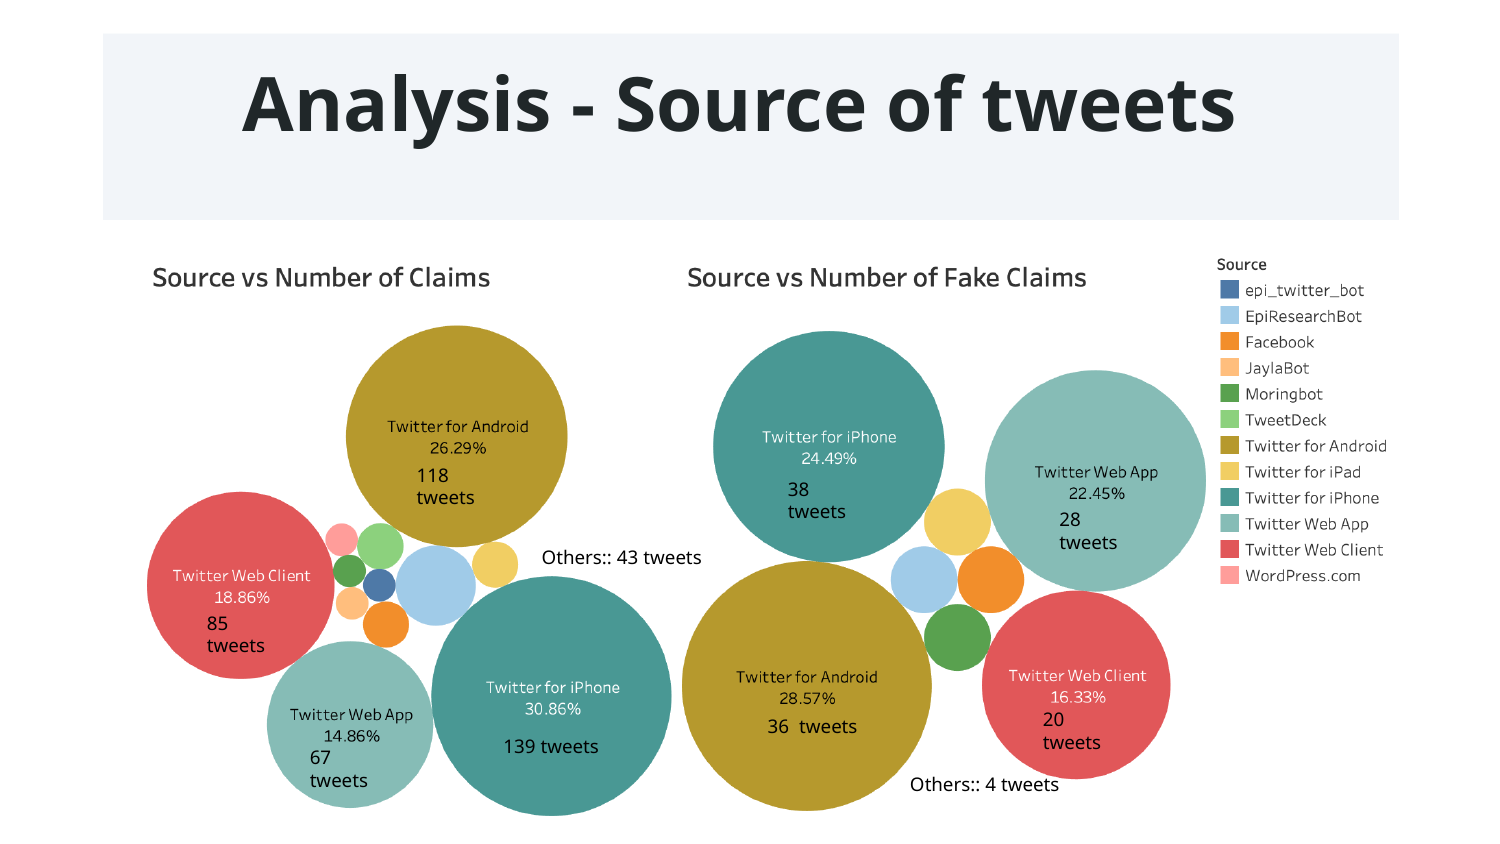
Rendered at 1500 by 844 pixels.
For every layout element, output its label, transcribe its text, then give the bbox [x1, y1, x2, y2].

text_box Analysis - Source of tweets [149, 41, 1351, 191]
picture [0, 0, 1500, 844]
